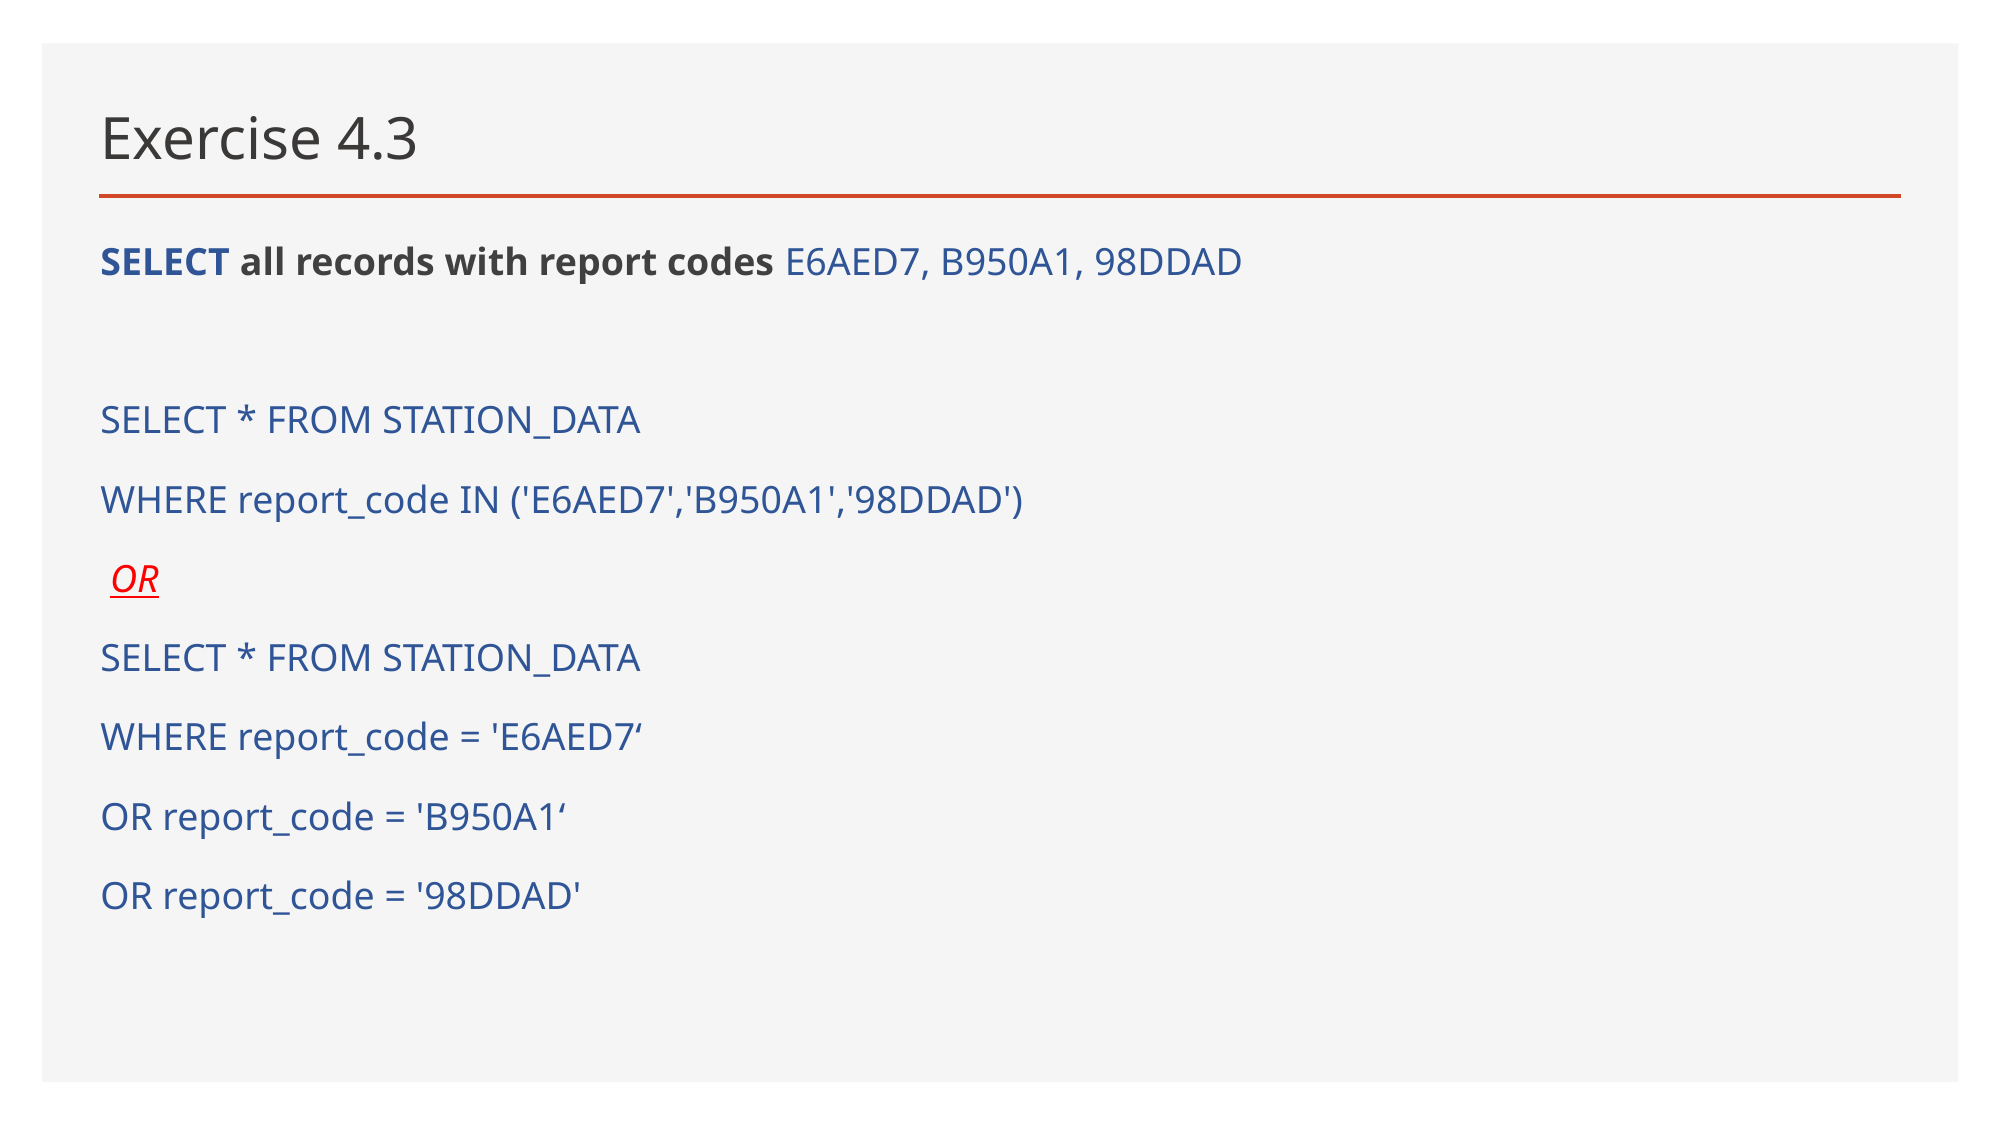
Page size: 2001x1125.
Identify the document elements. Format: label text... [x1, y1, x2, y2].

list SELECT all records with report codes E6AED7, B950A1, 98DDAD SELECT * FROM STATION_DATA WHERE report_code IN ('E6AED7','B950A1','98DDAD') OR SELECT * FROM STATION_DATA WHERE report_code = 'E6AED7‘ OR report_code = 'B950A1‘ OR report_code = '98DDAD' [85, 238, 1865, 1055]
title Exercise 4.3 [85, 73, 1089, 179]
